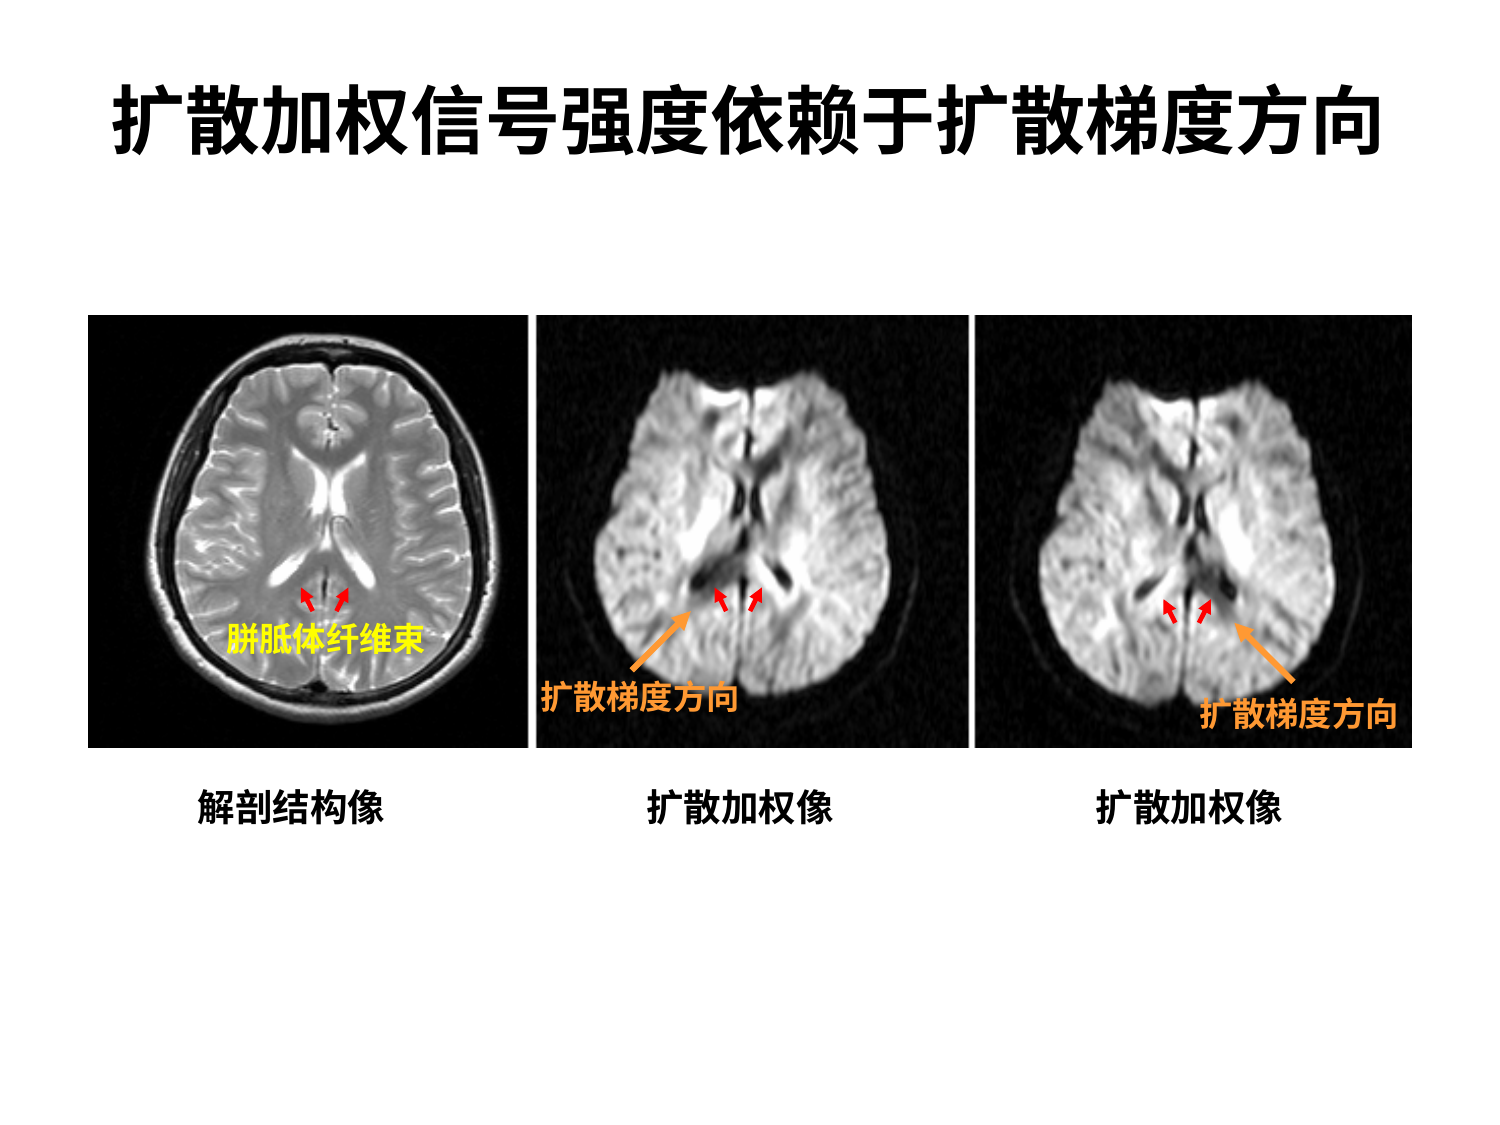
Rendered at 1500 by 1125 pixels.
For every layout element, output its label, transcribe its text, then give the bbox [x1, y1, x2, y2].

text_box 解剖结构像 [183, 776, 467, 837]
text_box 扩散加权像 [631, 776, 916, 837]
text_box 扩散加权像 [1080, 776, 1365, 837]
text_box 扩散加权信号强度依赖于扩散梯度方向 [21, 66, 1475, 220]
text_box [88, 315, 1433, 749]
